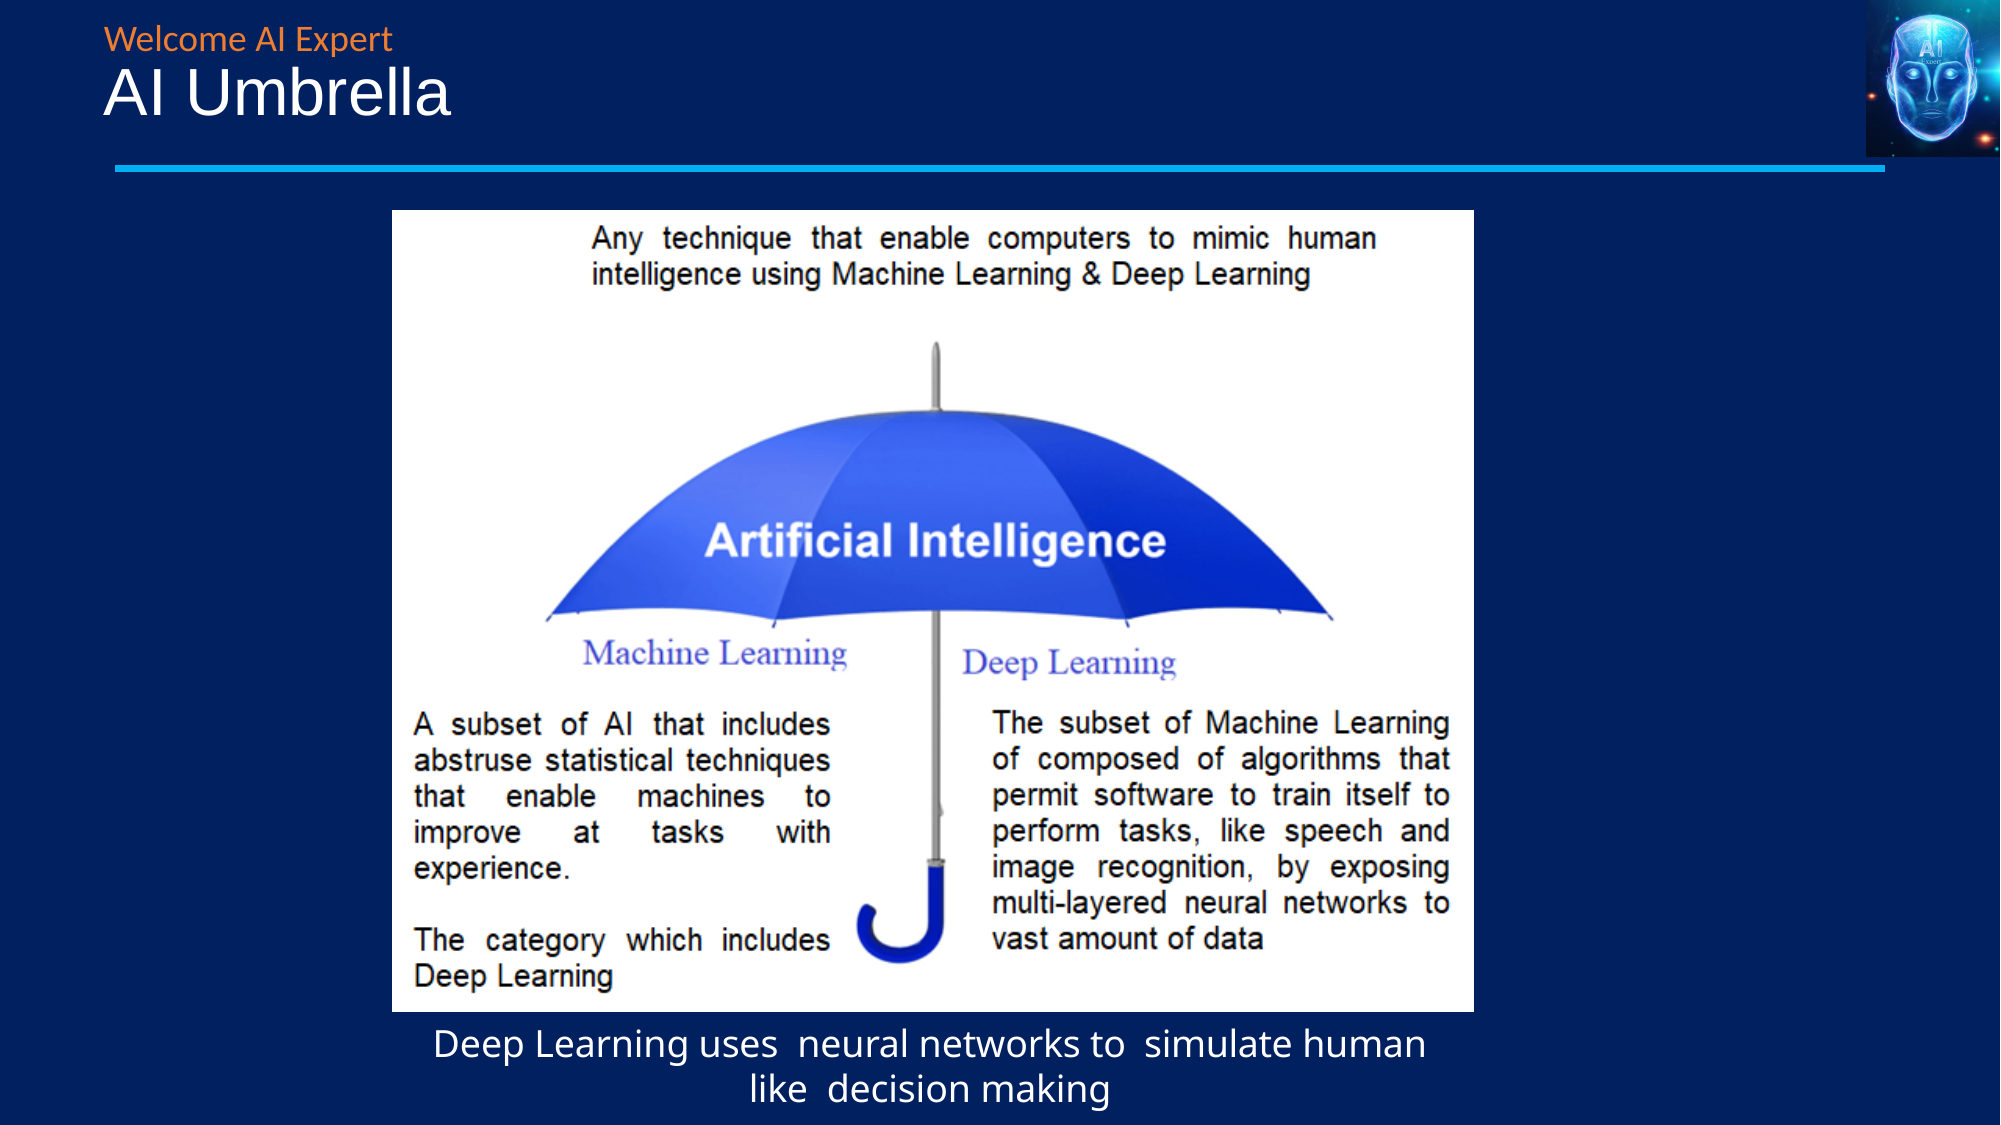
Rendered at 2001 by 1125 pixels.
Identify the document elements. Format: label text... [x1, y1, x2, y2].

text_box Deep Learning uses neural networks to simulate human like decision making [388, 1012, 1470, 1117]
picture [1866, 0, 2000, 157]
picture [392, 210, 1474, 1012]
text_box [115, 165, 1885, 172]
text_box Welcome AI Expert [89, 6, 688, 67]
title AI Umbrella [89, 34, 1866, 154]
